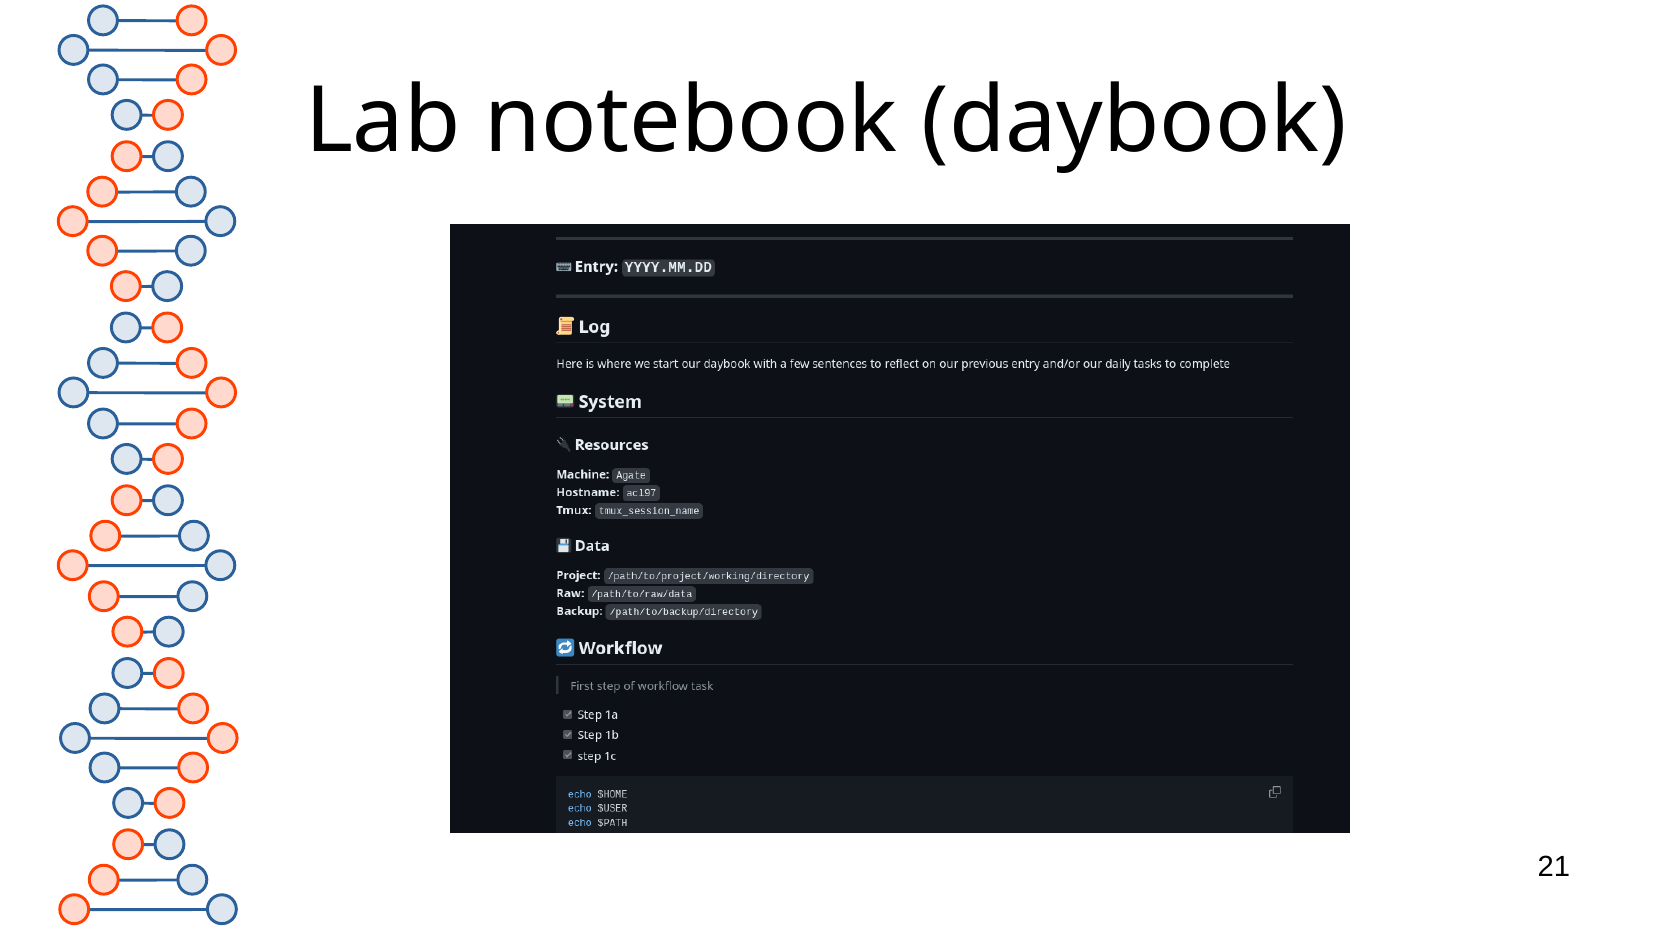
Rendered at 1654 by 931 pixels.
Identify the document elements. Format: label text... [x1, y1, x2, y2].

slide_number 21 [1185, 847, 1571, 911]
picture [449, 224, 1350, 833]
title Lab notebook (daybook) [82, 37, 1571, 192]
